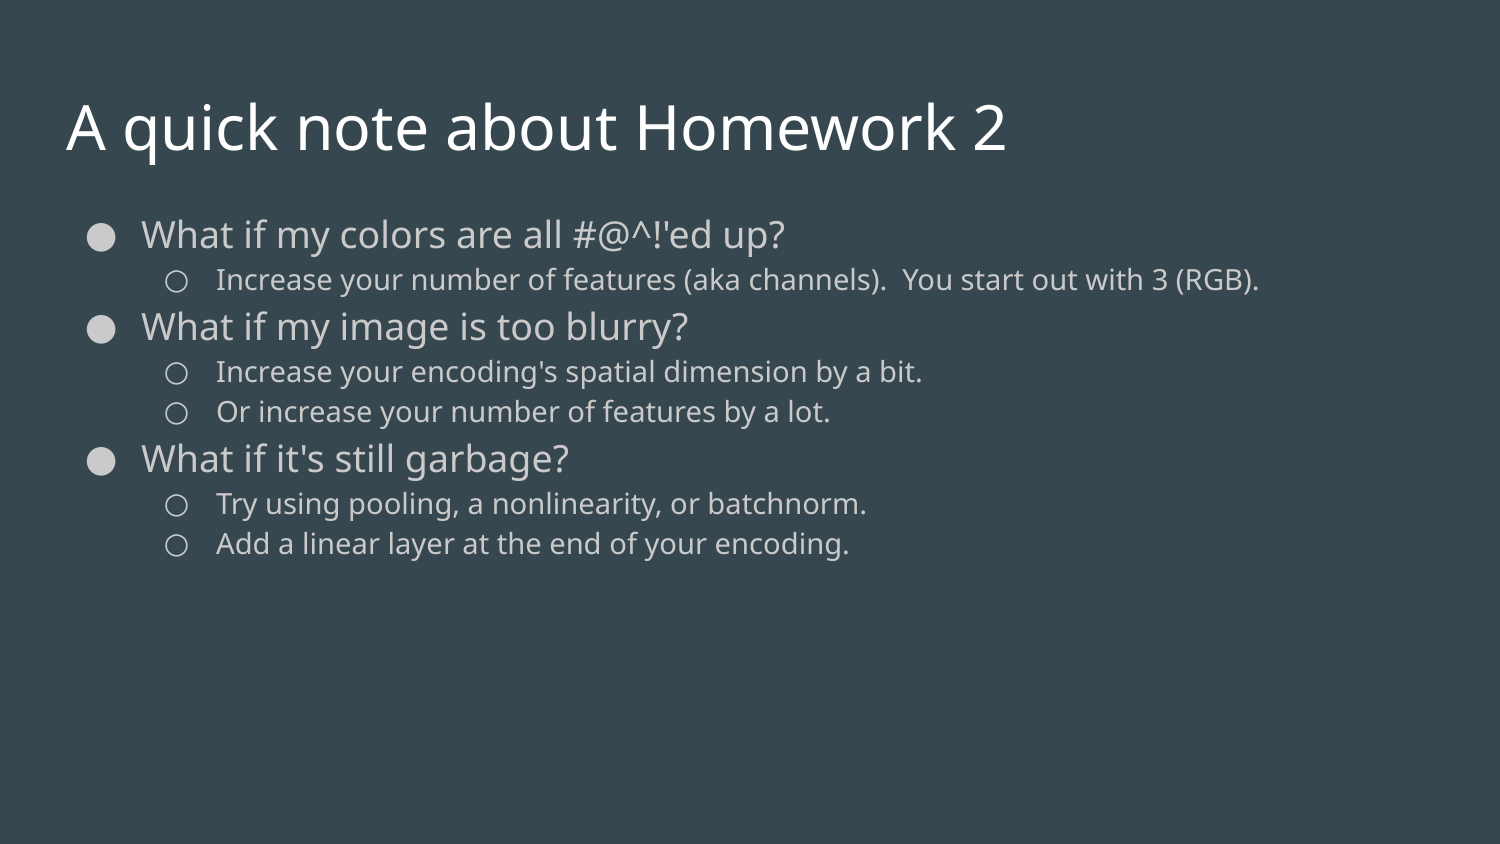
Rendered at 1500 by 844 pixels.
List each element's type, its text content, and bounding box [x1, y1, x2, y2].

title A quick note about Homework 2 [51, 72, 1449, 167]
list What if my colors are all #@^!'ed up? Increase your number of features (aka channels). You start out with 3 (RGB). What if my image is too blurry? Increase your encoding's spatial dimension by a bit. Or increase your number of features by a lot. What if it's still garbage? Try using pooling, a nonlinearity, or batchnorm. Add a linear layer at the end of your encoding. [51, 189, 1449, 750]
